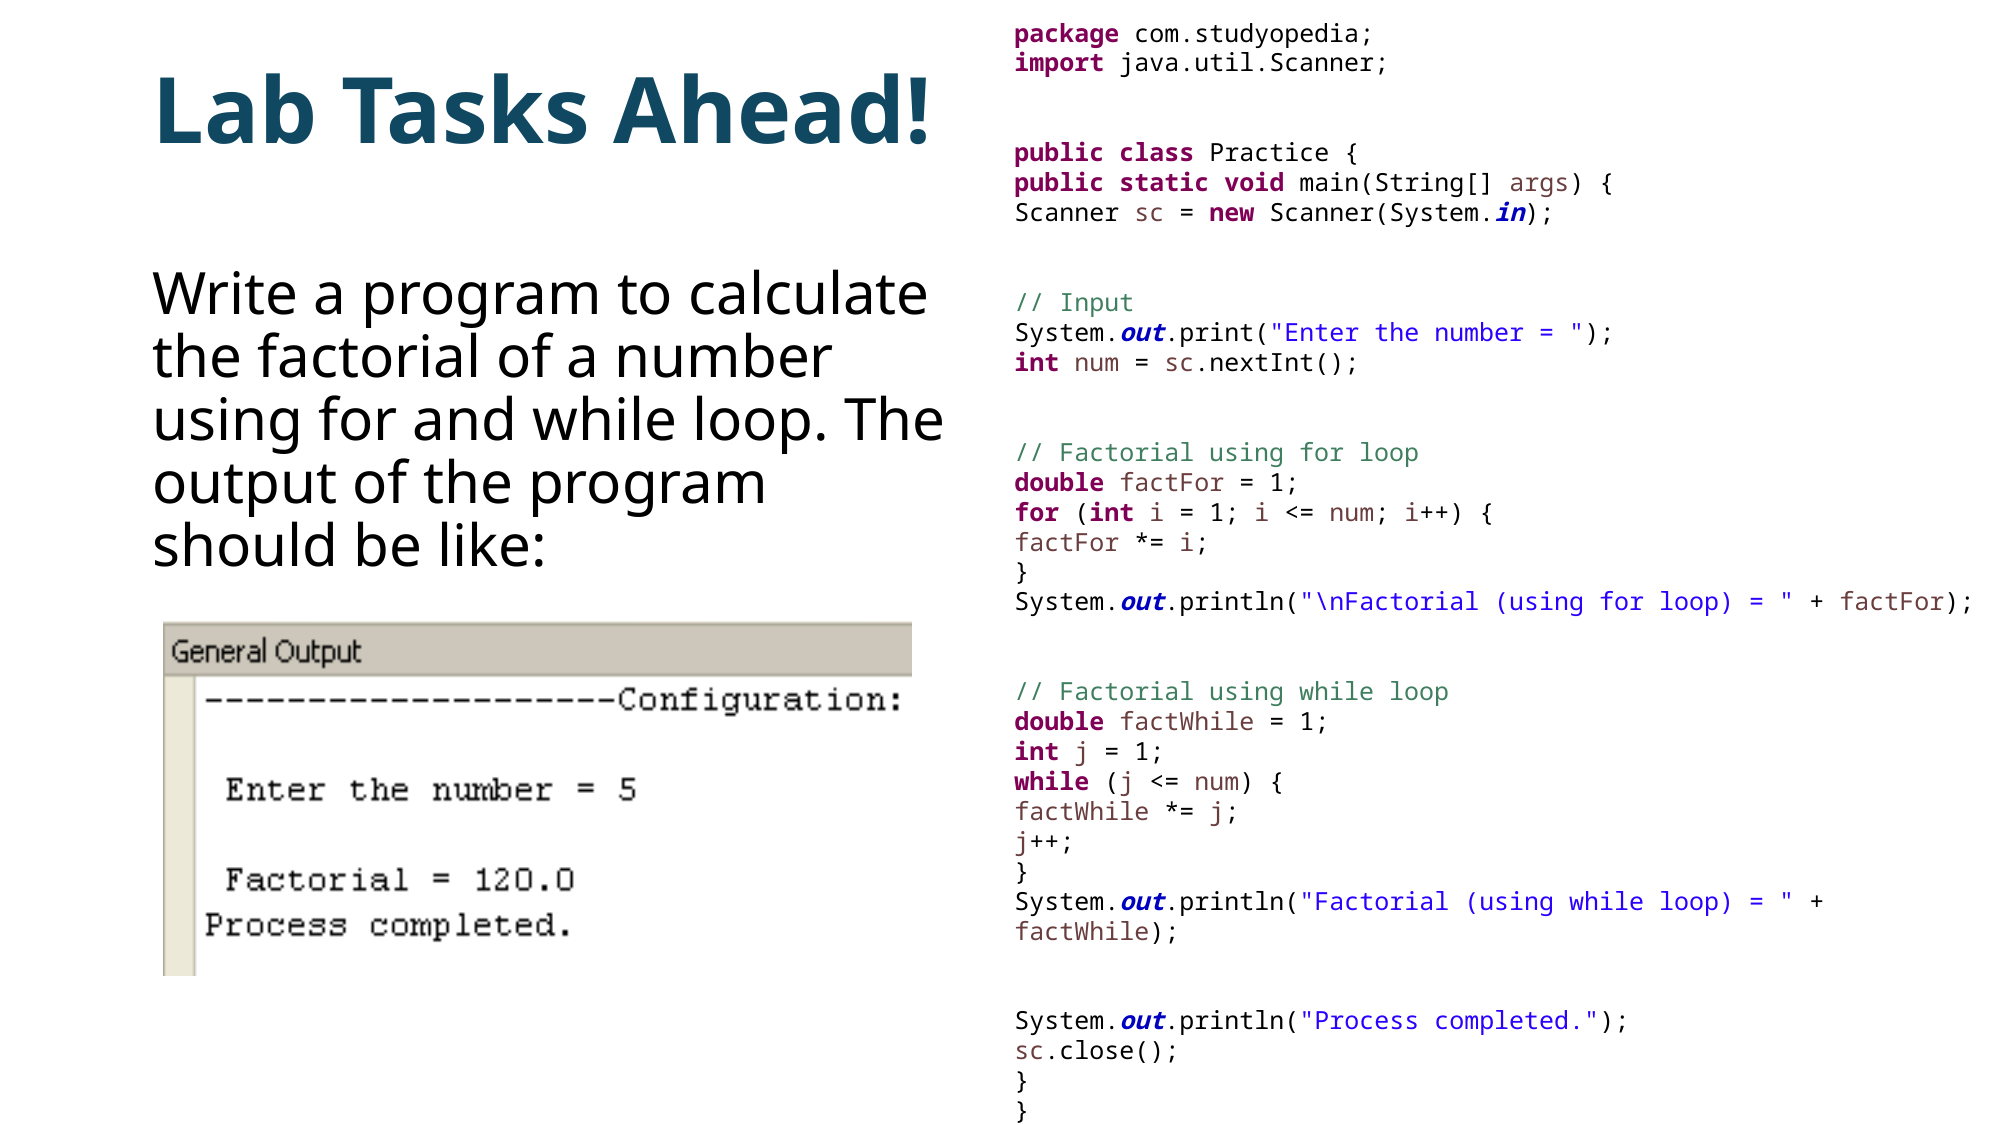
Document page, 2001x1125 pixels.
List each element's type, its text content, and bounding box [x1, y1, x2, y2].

title Lab Tasks Ahead! [137, 59, 976, 256]
picture [163, 621, 912, 977]
text_box package com.studyopedia; import java.util.Scanner; public class Practice { public static void main(String[] args) { Scanner sc = new Scanner(System.in); // Input System.out.print("Enter the number = "); int num = sc.nextInt(); // Factorial using for loop double factFor = 1; for (int i = 1; i <= num; i++) { factFor *= i; } System.out.println("\nFactorial (using for loop) = " + factFor); // Factorial using while loop double factWhile = 1; int j = 1; while (j <= num) { factWhile *= j; j++; } System.out.println("Factorial (using while loop) = " + factWhile); System.out.println("Process completed."); sc.close(); } } [999, 9, 2000, 1125]
list Write a program to calculate the factorial of a number using for and while loop. The output of the program should be like: [137, 256, 976, 535]
